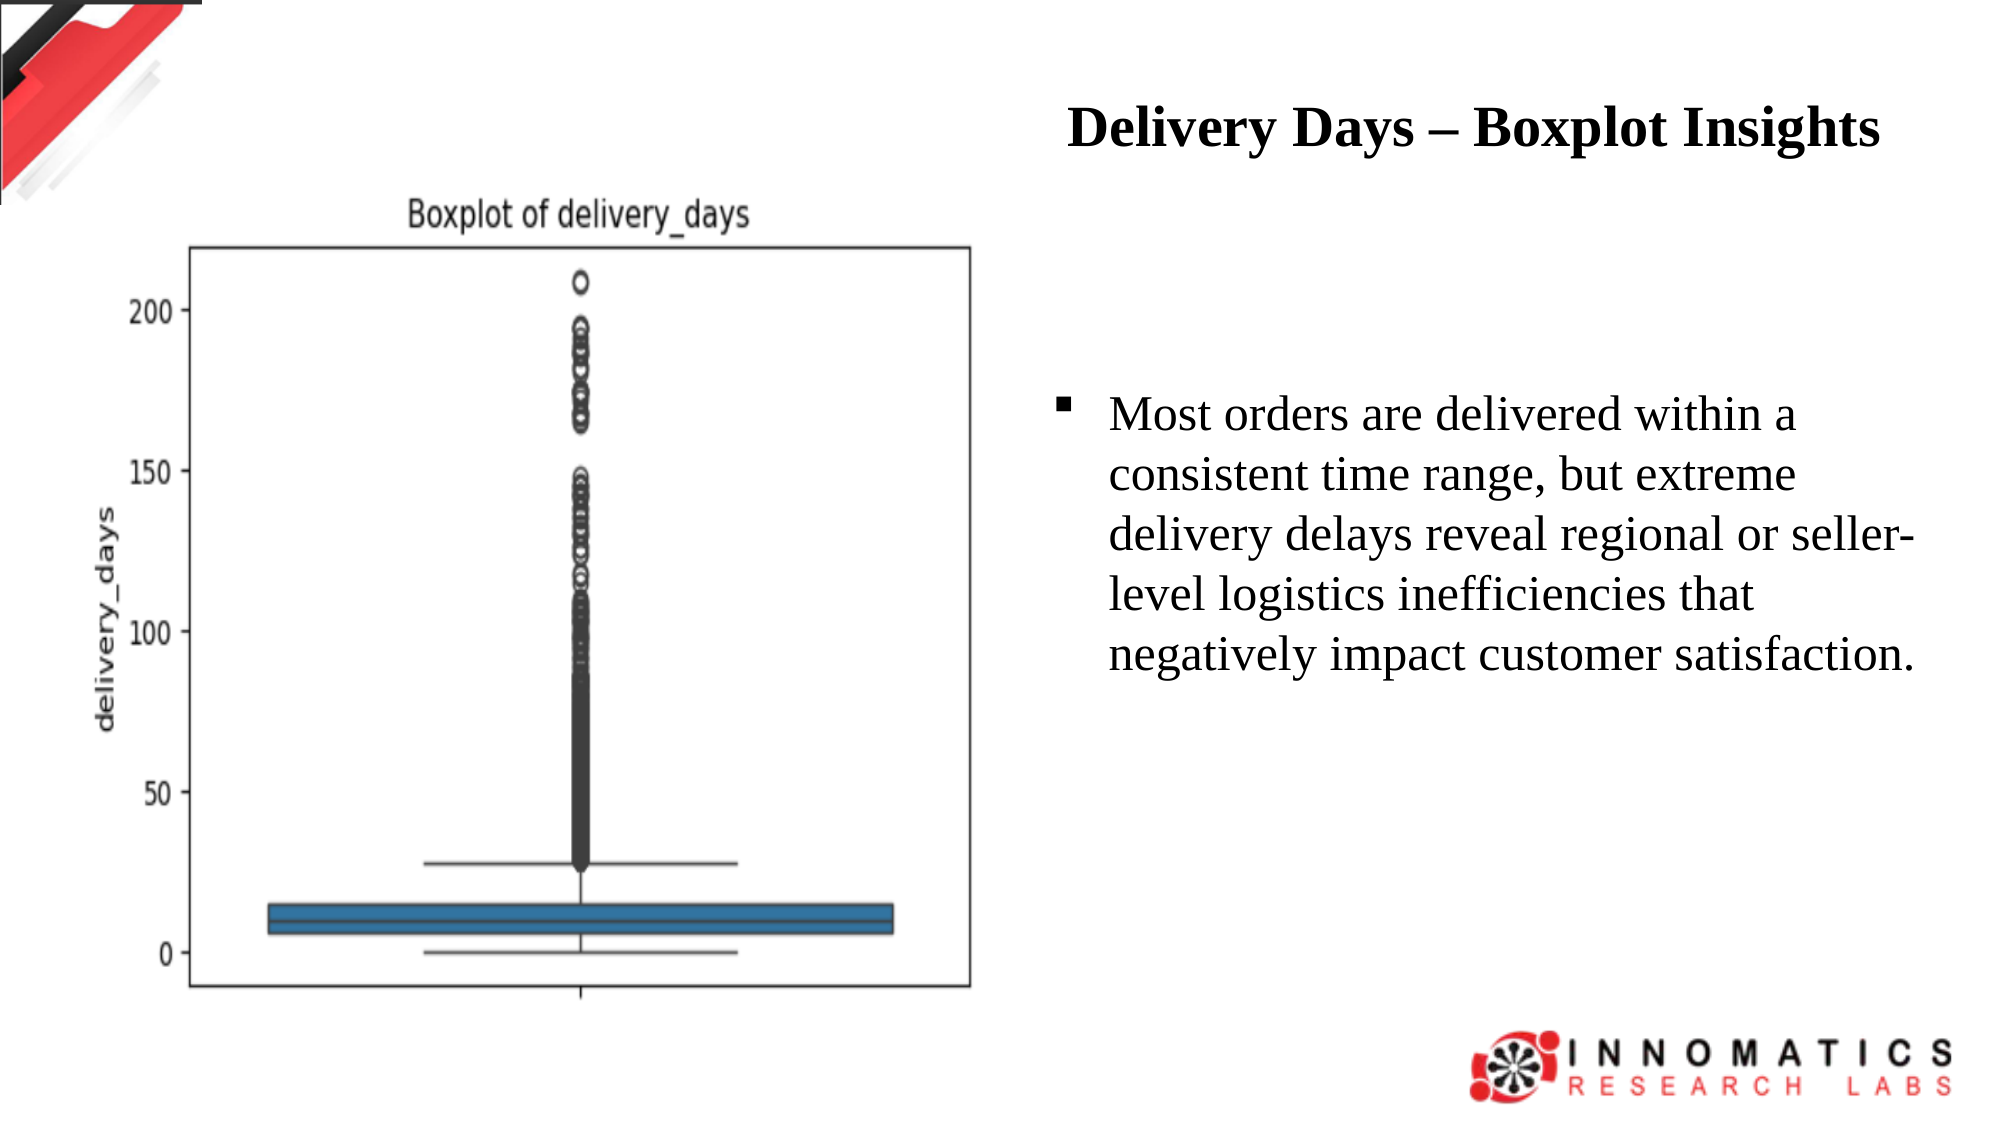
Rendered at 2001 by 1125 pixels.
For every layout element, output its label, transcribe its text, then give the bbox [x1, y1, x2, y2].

text_box Most orders are delivered within a consistent time range, but extreme delivery delays reveal regional or seller-level logistics inefficiencies that negatively impact customer satisfaction. [1083, 373, 1936, 688]
picture [1445, 1014, 1975, 1115]
picture [0, 0, 1080, 1034]
text_box Delivery Days – Boxplot Insights [1052, 81, 2000, 166]
